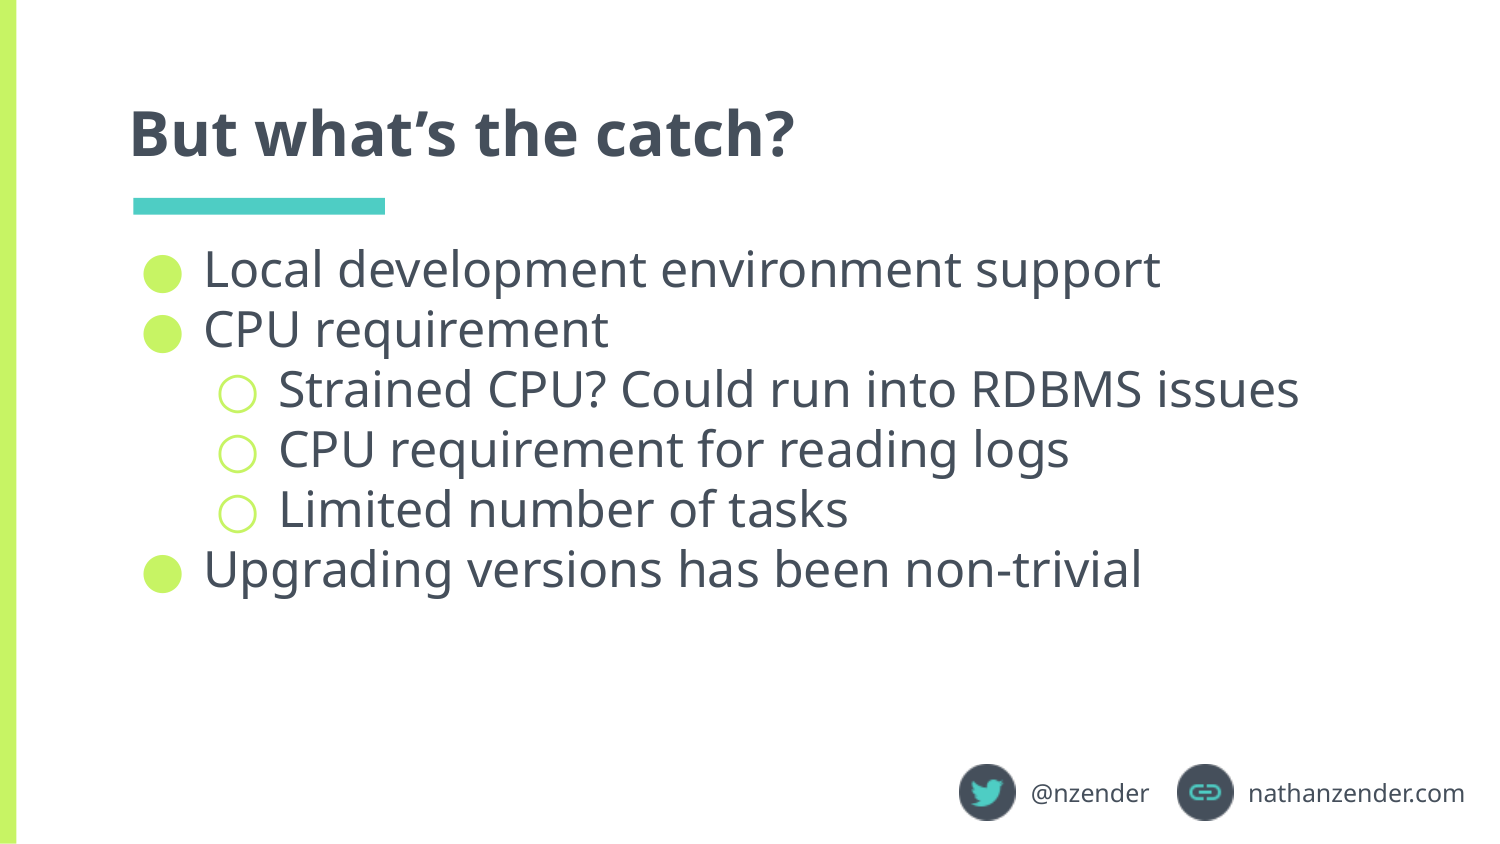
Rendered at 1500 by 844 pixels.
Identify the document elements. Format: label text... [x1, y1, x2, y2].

picture [1177, 764, 1234, 821]
list Local development environment support CPU requirement Strained CPU? Could run into RDBMS issues CPU requirement for reading logs Limited number of tasks Upgrading versions has been non-trivial [113, 222, 1387, 741]
title But what’s the catch? [113, 24, 1387, 184]
picture [959, 764, 1016, 821]
